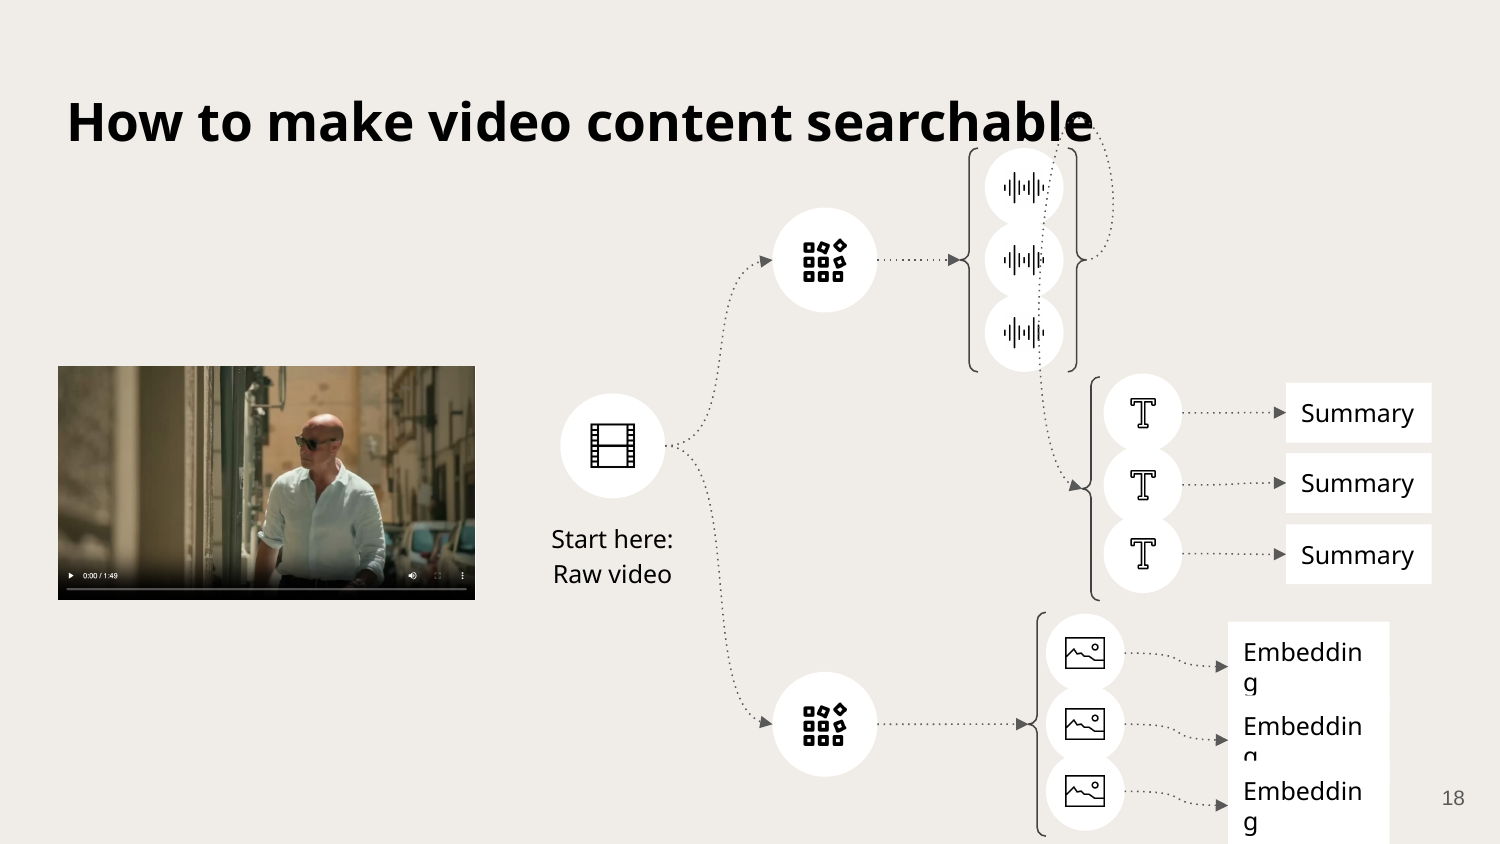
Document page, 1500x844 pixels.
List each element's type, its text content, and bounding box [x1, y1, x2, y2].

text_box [772, 671, 878, 777]
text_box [1182, 482, 1287, 486]
text_box [1067, 147, 1082, 372]
text_box Embedding [1228, 695, 1390, 760]
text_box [560, 393, 659, 499]
text_box Start here: Raw video [478, 504, 659, 604]
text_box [1045, 684, 1125, 751]
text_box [984, 220, 1064, 292]
title How to make video content searchable [51, 72, 1449, 167]
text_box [664, 445, 773, 725]
text_box [1029, 612, 1046, 836]
text_box Summary [1286, 382, 1432, 443]
slide_number ‹#› [1390, 764, 1480, 830]
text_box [1045, 613, 1125, 684]
text_box Embedding [1228, 760, 1390, 844]
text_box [1081, 259, 1086, 490]
text_box Embedding [1228, 621, 1390, 695]
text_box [1103, 373, 1183, 444]
text_box [1089, 377, 1100, 601]
text_box [961, 148, 978, 372]
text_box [1103, 445, 1183, 513]
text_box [772, 207, 878, 313]
text_box Summary [1286, 524, 1432, 585]
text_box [984, 147, 1064, 219]
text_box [1103, 513, 1183, 594]
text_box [984, 292, 1064, 373]
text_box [1045, 751, 1125, 831]
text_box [664, 259, 773, 445]
picture [58, 366, 476, 600]
text_box Summary [1286, 453, 1432, 513]
